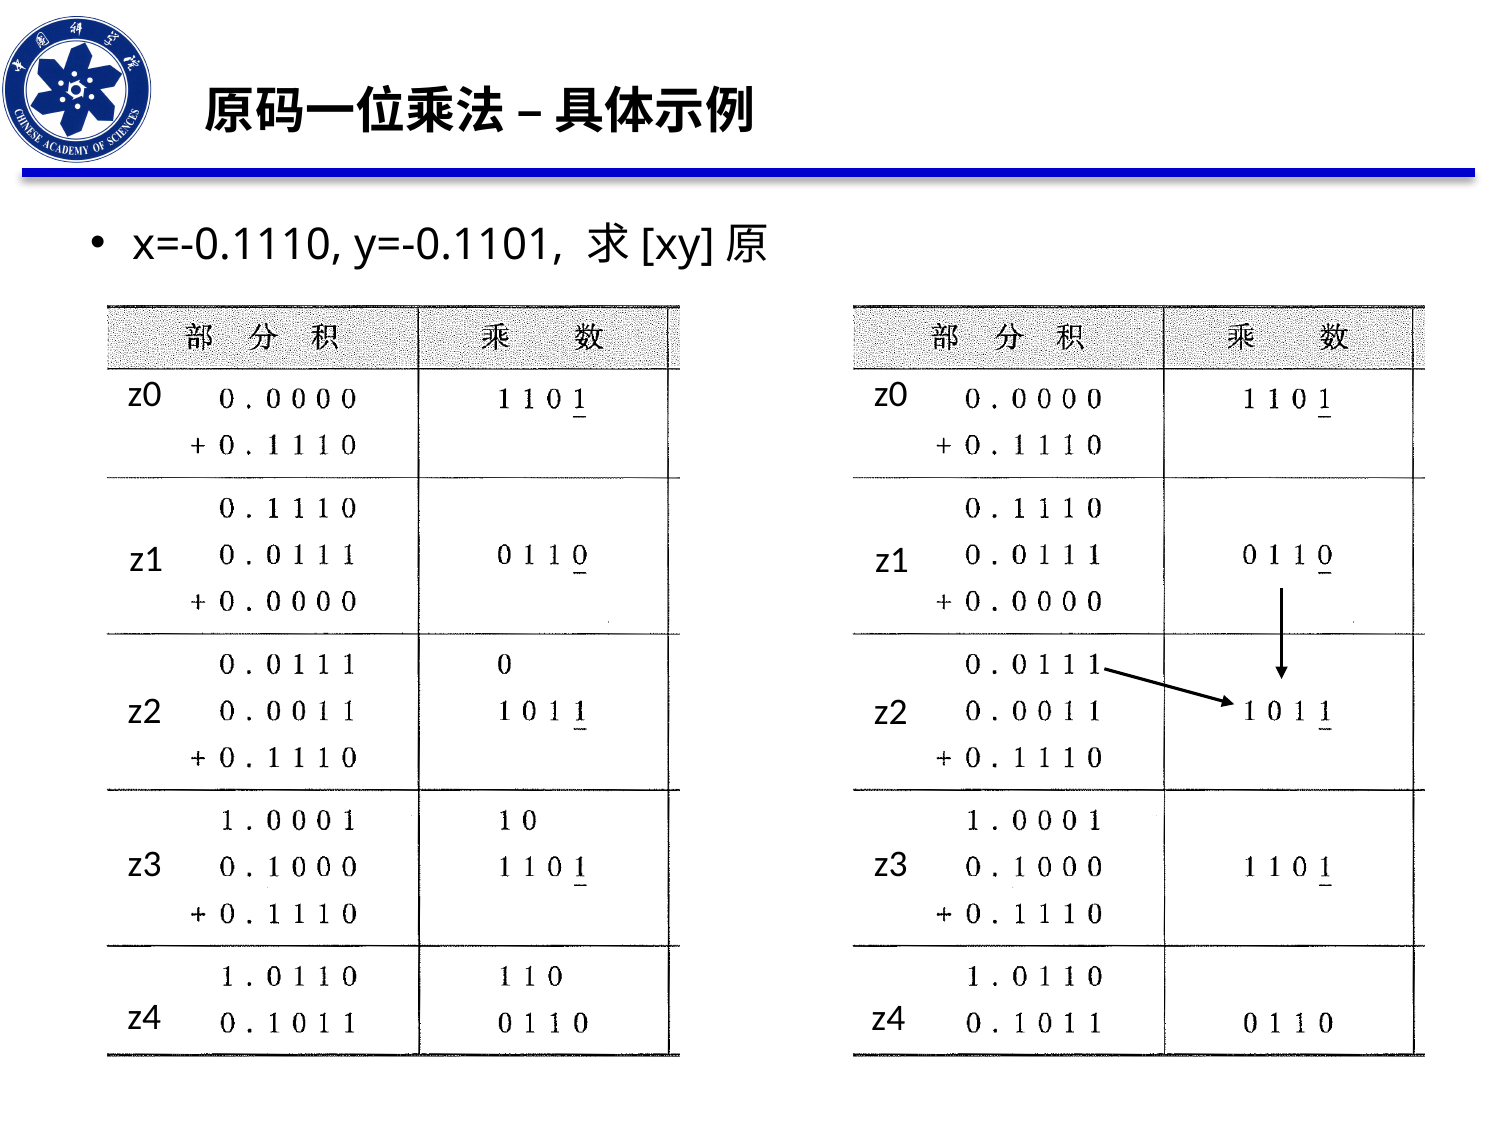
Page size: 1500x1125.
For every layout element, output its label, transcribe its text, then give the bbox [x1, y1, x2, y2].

picture [836, 293, 1426, 1073]
text_box 原码一位乘法 – 具体示例 [190, 26, 1500, 190]
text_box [1104, 668, 1235, 705]
picture [0, 5, 166, 173]
picture [90, 292, 680, 1073]
